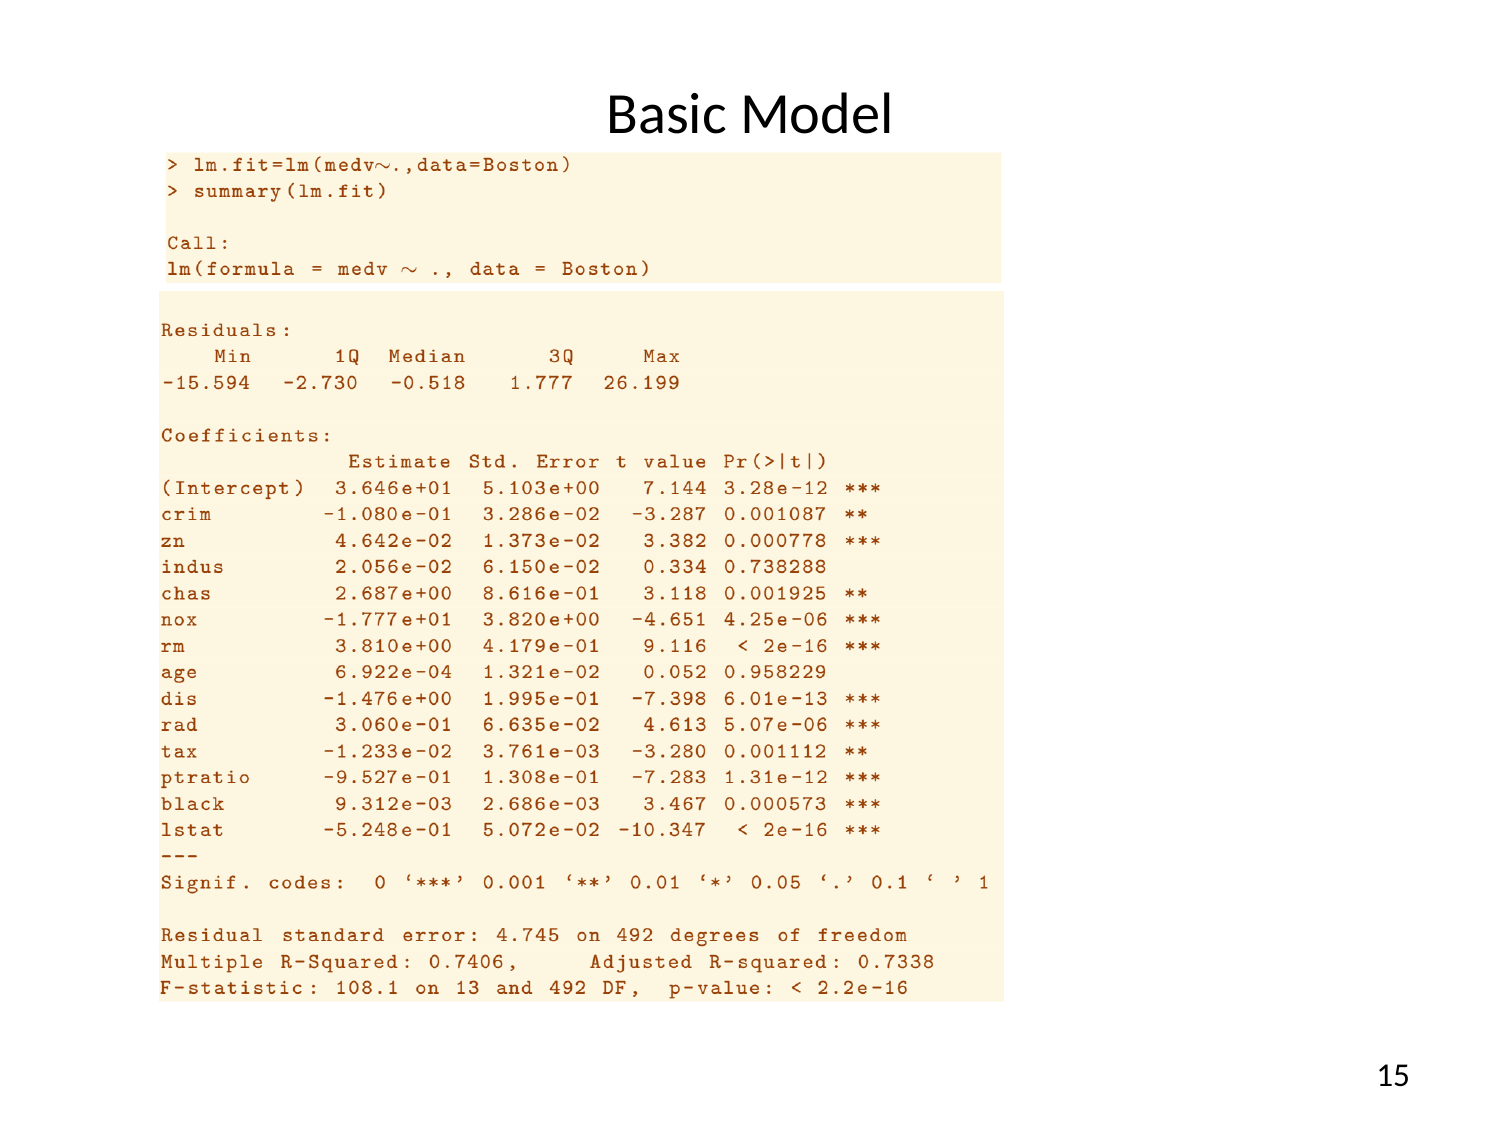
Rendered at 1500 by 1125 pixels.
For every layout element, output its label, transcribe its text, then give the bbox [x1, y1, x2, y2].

title Basic Model [75, 45, 1425, 175]
picture [149, 290, 1004, 1012]
picture [153, 144, 1004, 289]
slide_number 15 [1074, 1042, 1425, 1103]
